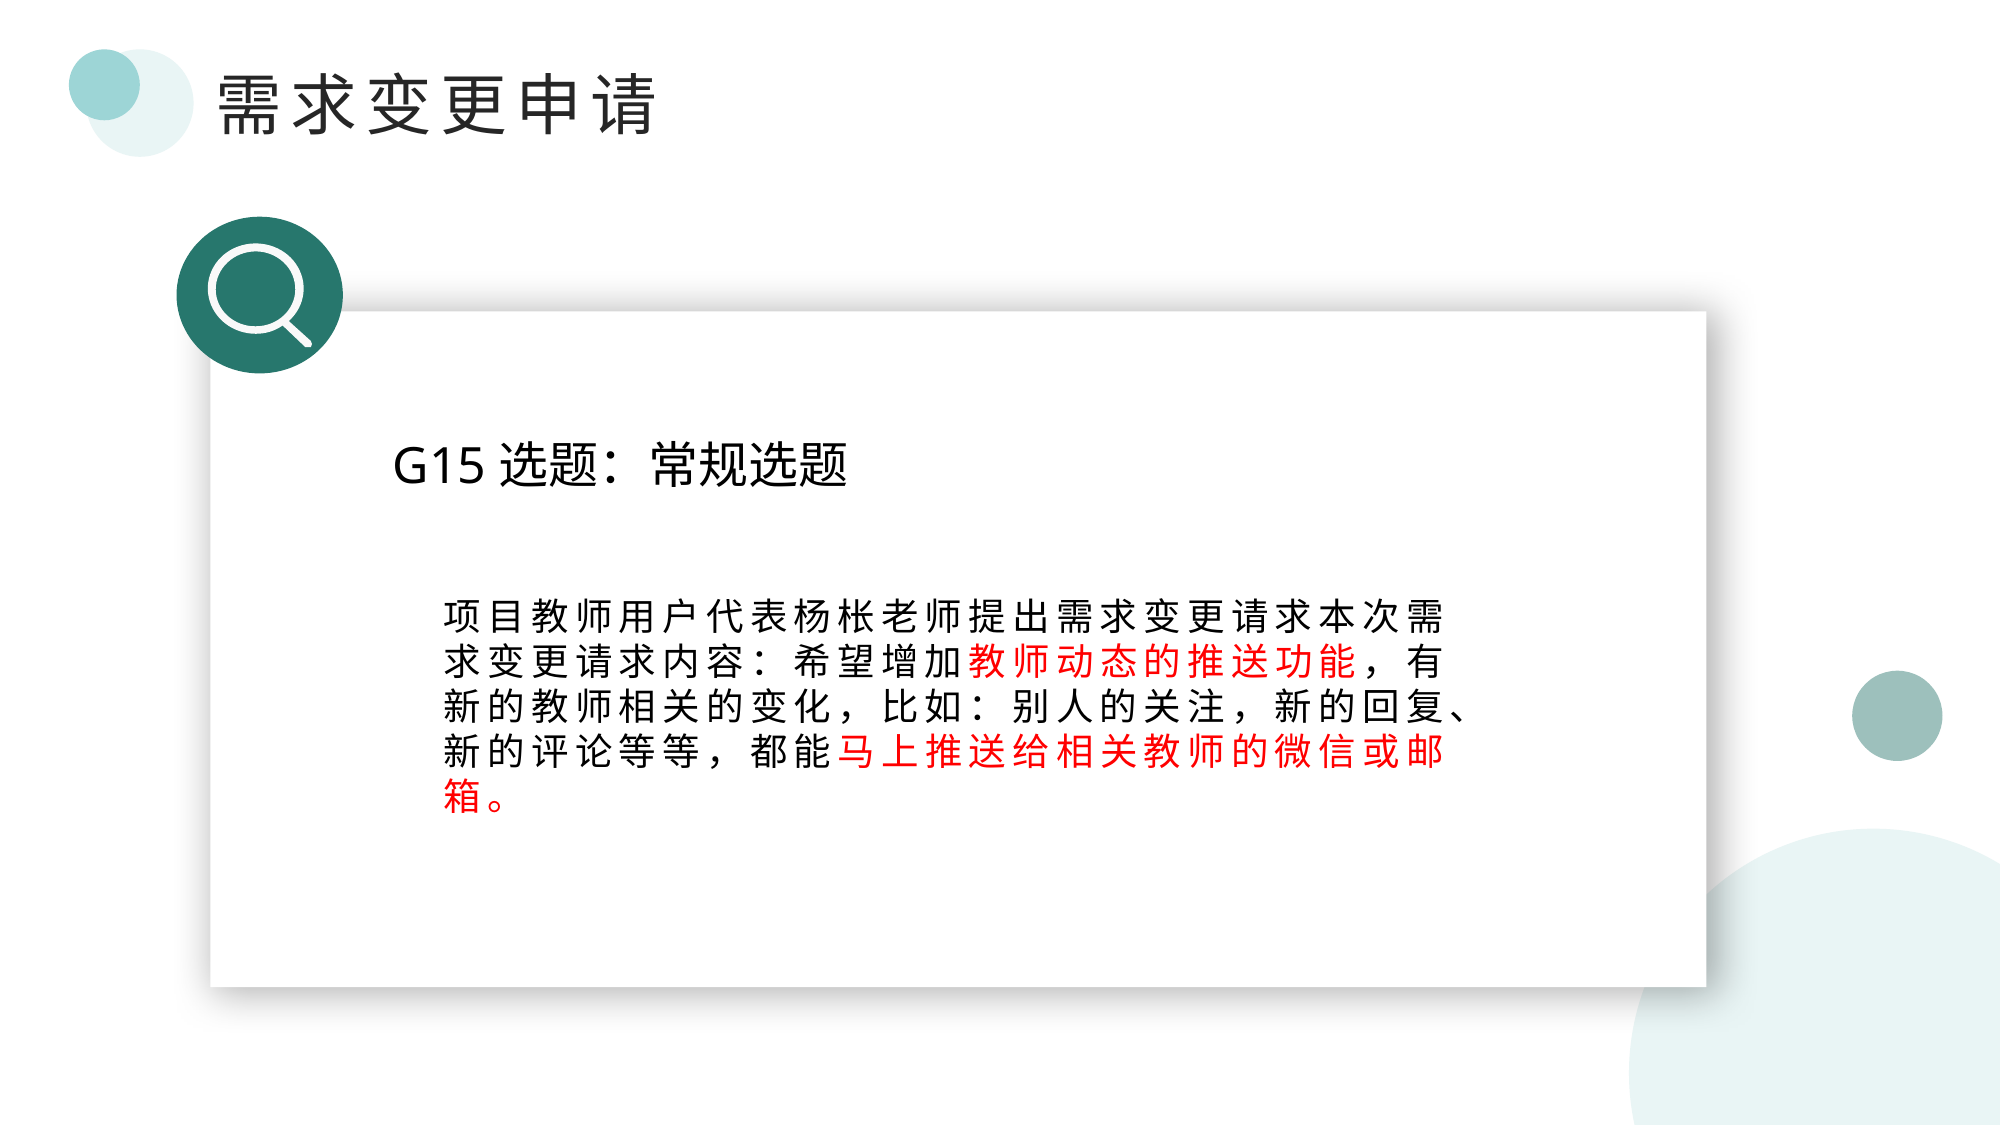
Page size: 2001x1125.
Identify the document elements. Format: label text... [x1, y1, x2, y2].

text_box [68, 49, 194, 157]
text_box 需求变更申请 [200, 55, 728, 150]
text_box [176, 216, 343, 374]
text_box [209, 310, 1707, 988]
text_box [378, 425, 1488, 828]
text_box [1627, 827, 2000, 1125]
text_box [1851, 669, 1944, 763]
